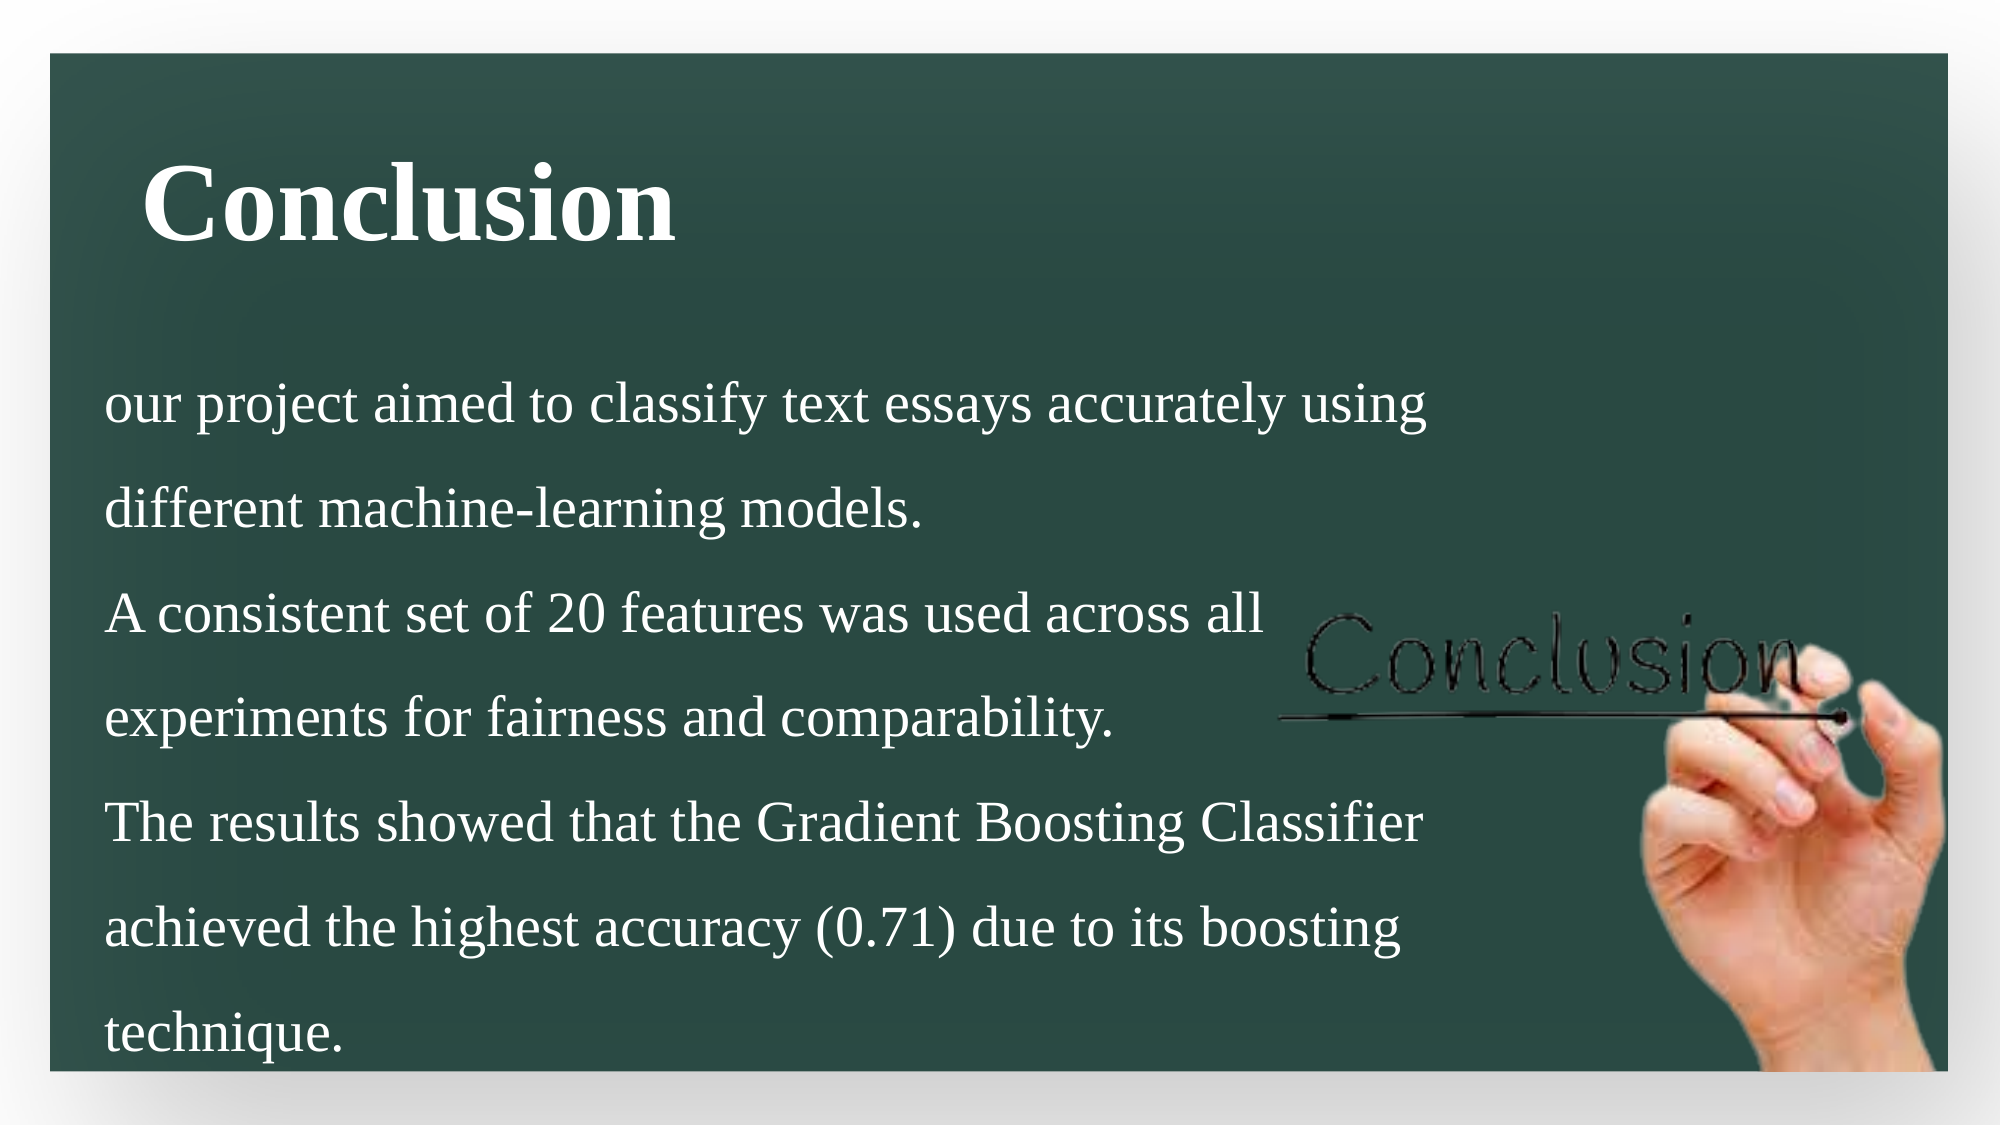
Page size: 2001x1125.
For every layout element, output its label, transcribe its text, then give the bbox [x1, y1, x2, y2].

text_box our project aimed to classify text essays accurately using different machine-learning models. A consistent set of 20 features was used across all experiments for fairness and comparability. The results showed that the Gradient Boosting Classifier achieved the highest accuracy (0.71) due to its boosting technique. [89, 321, 1515, 1071]
text_box [50, 53, 1948, 1072]
text_box Conclusion [125, 120, 833, 271]
picture [1211, 532, 2000, 1072]
